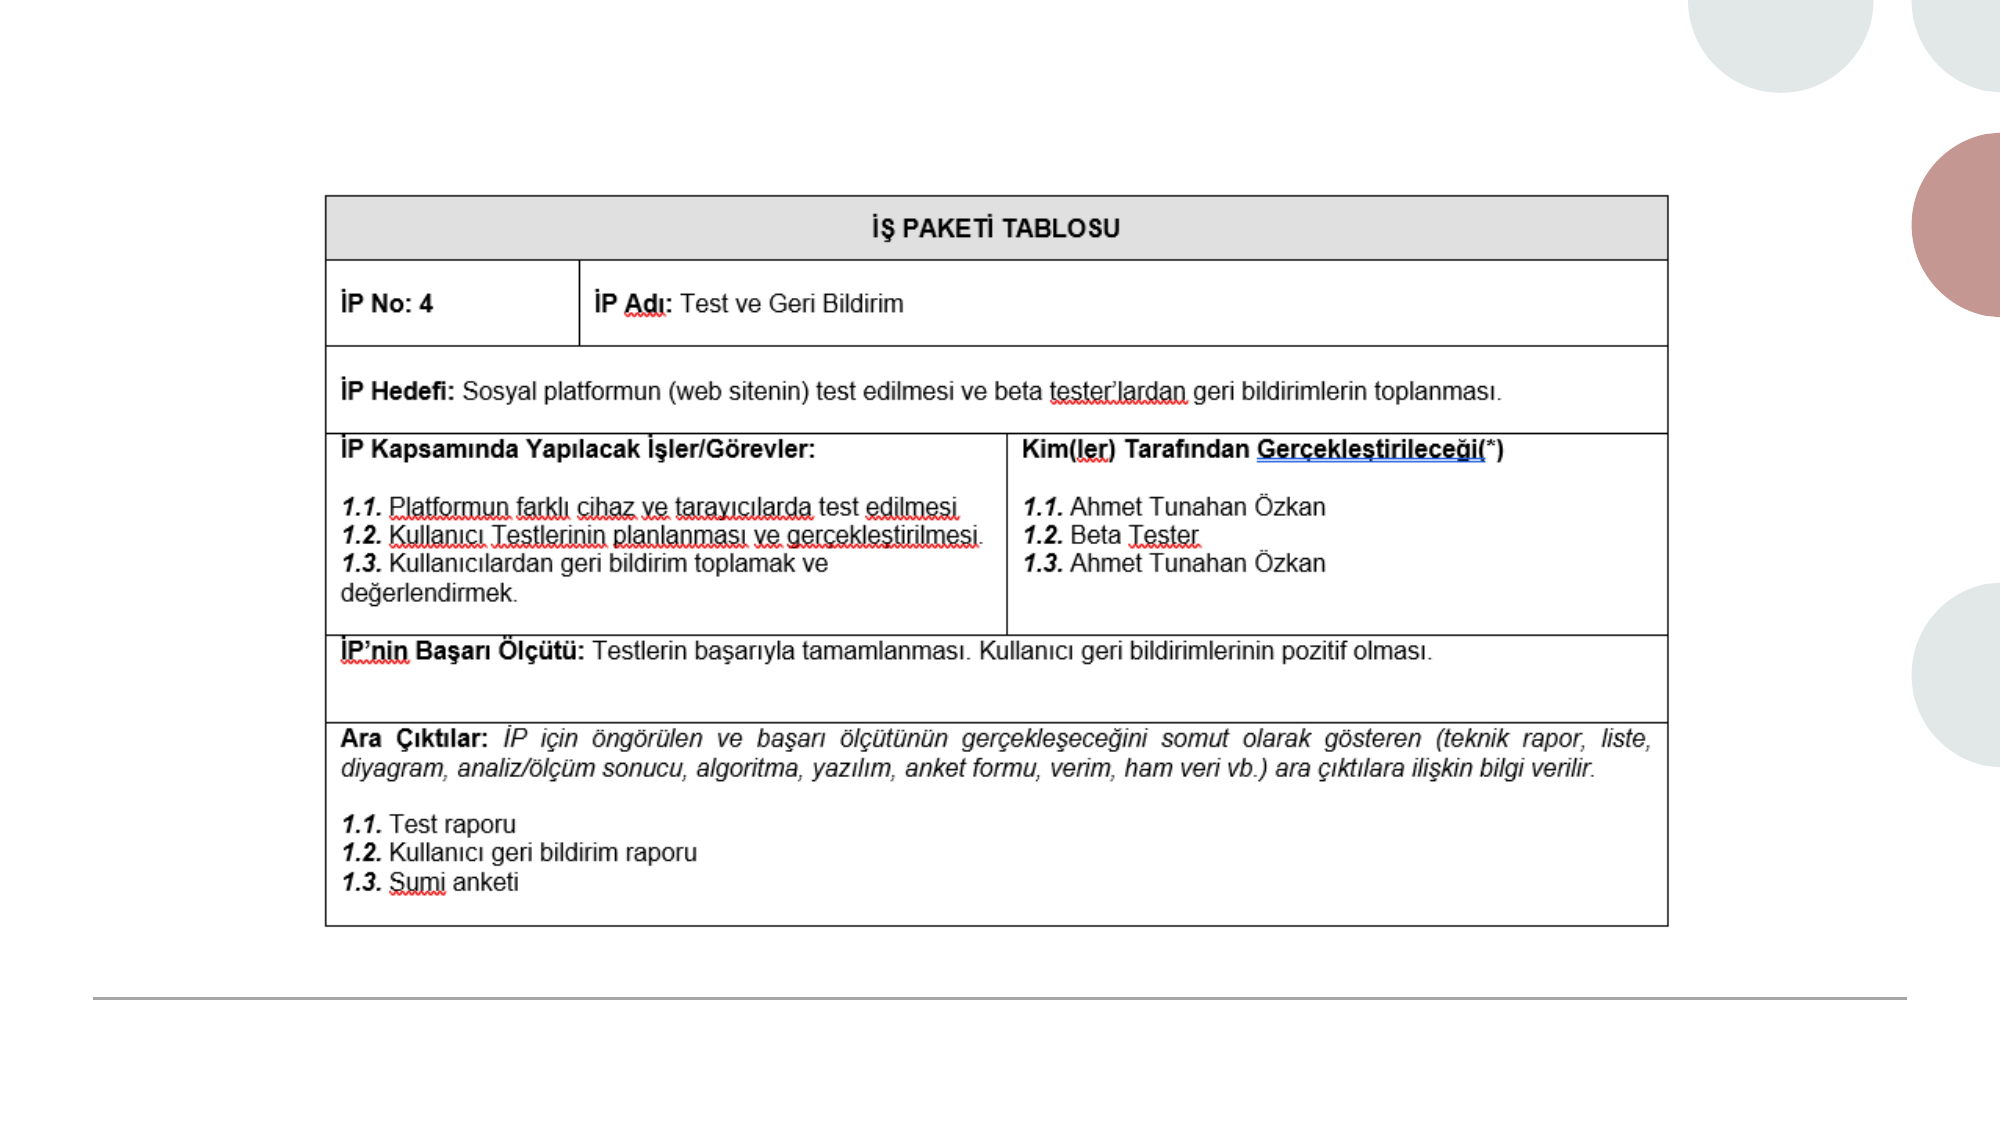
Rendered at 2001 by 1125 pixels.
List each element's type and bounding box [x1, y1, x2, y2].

list [319, 186, 1680, 939]
text_box [0, 0, 1017, 1125]
text_box [1687, 0, 2000, 768]
text_box [1017, 0, 2000, 1125]
